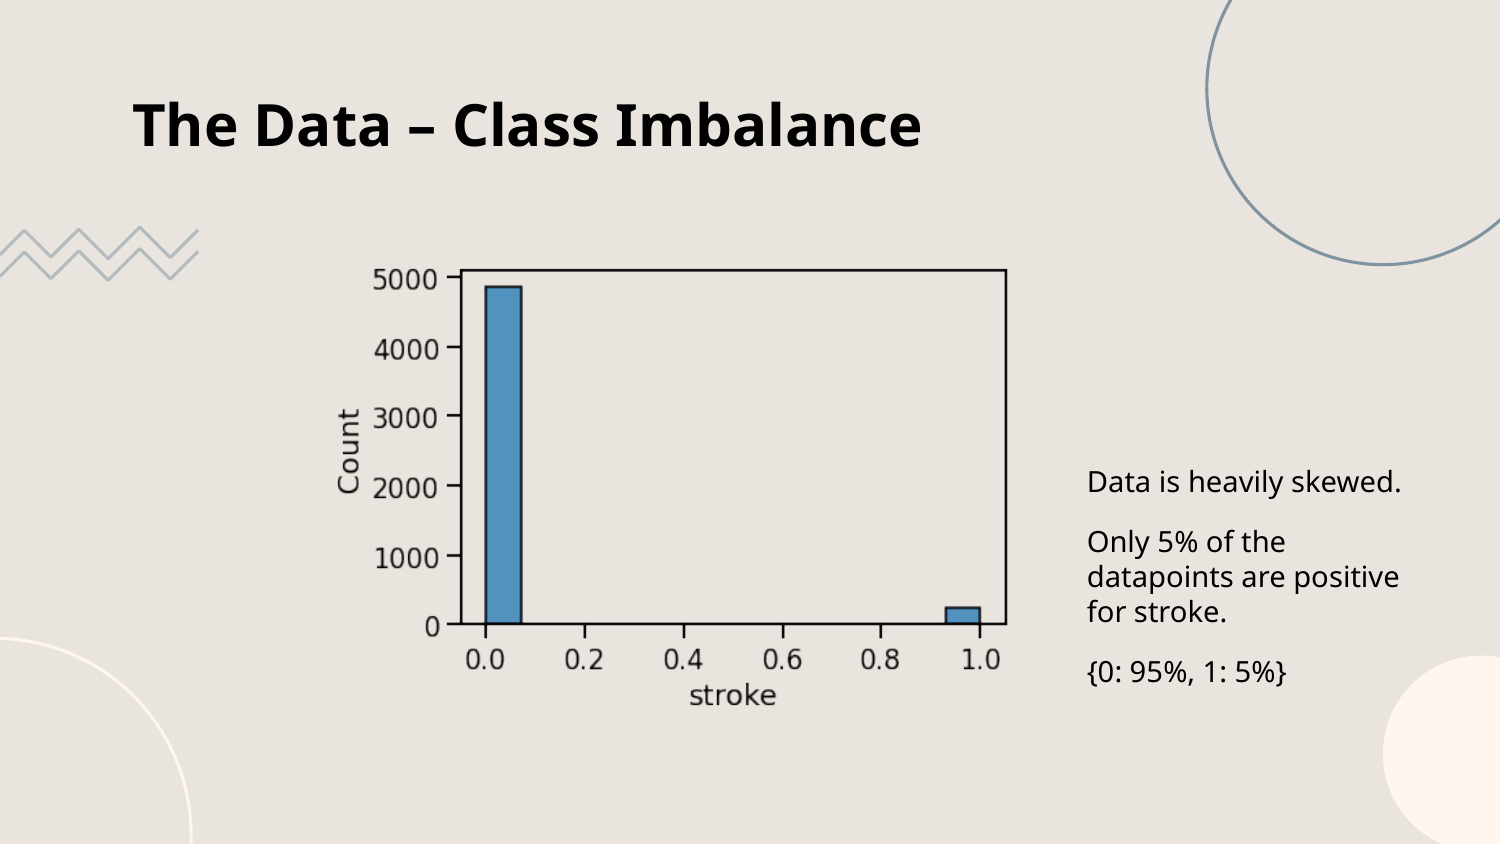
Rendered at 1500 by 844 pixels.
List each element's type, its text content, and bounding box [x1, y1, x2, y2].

picture [324, 256, 1016, 722]
title The Data – Class Imbalance [116, 72, 1383, 177]
text_box Data is heavily skewed. Only 5% of the datapoints are positive for stroke. {0: 95%, 1: 5%} [1072, 455, 1455, 696]
